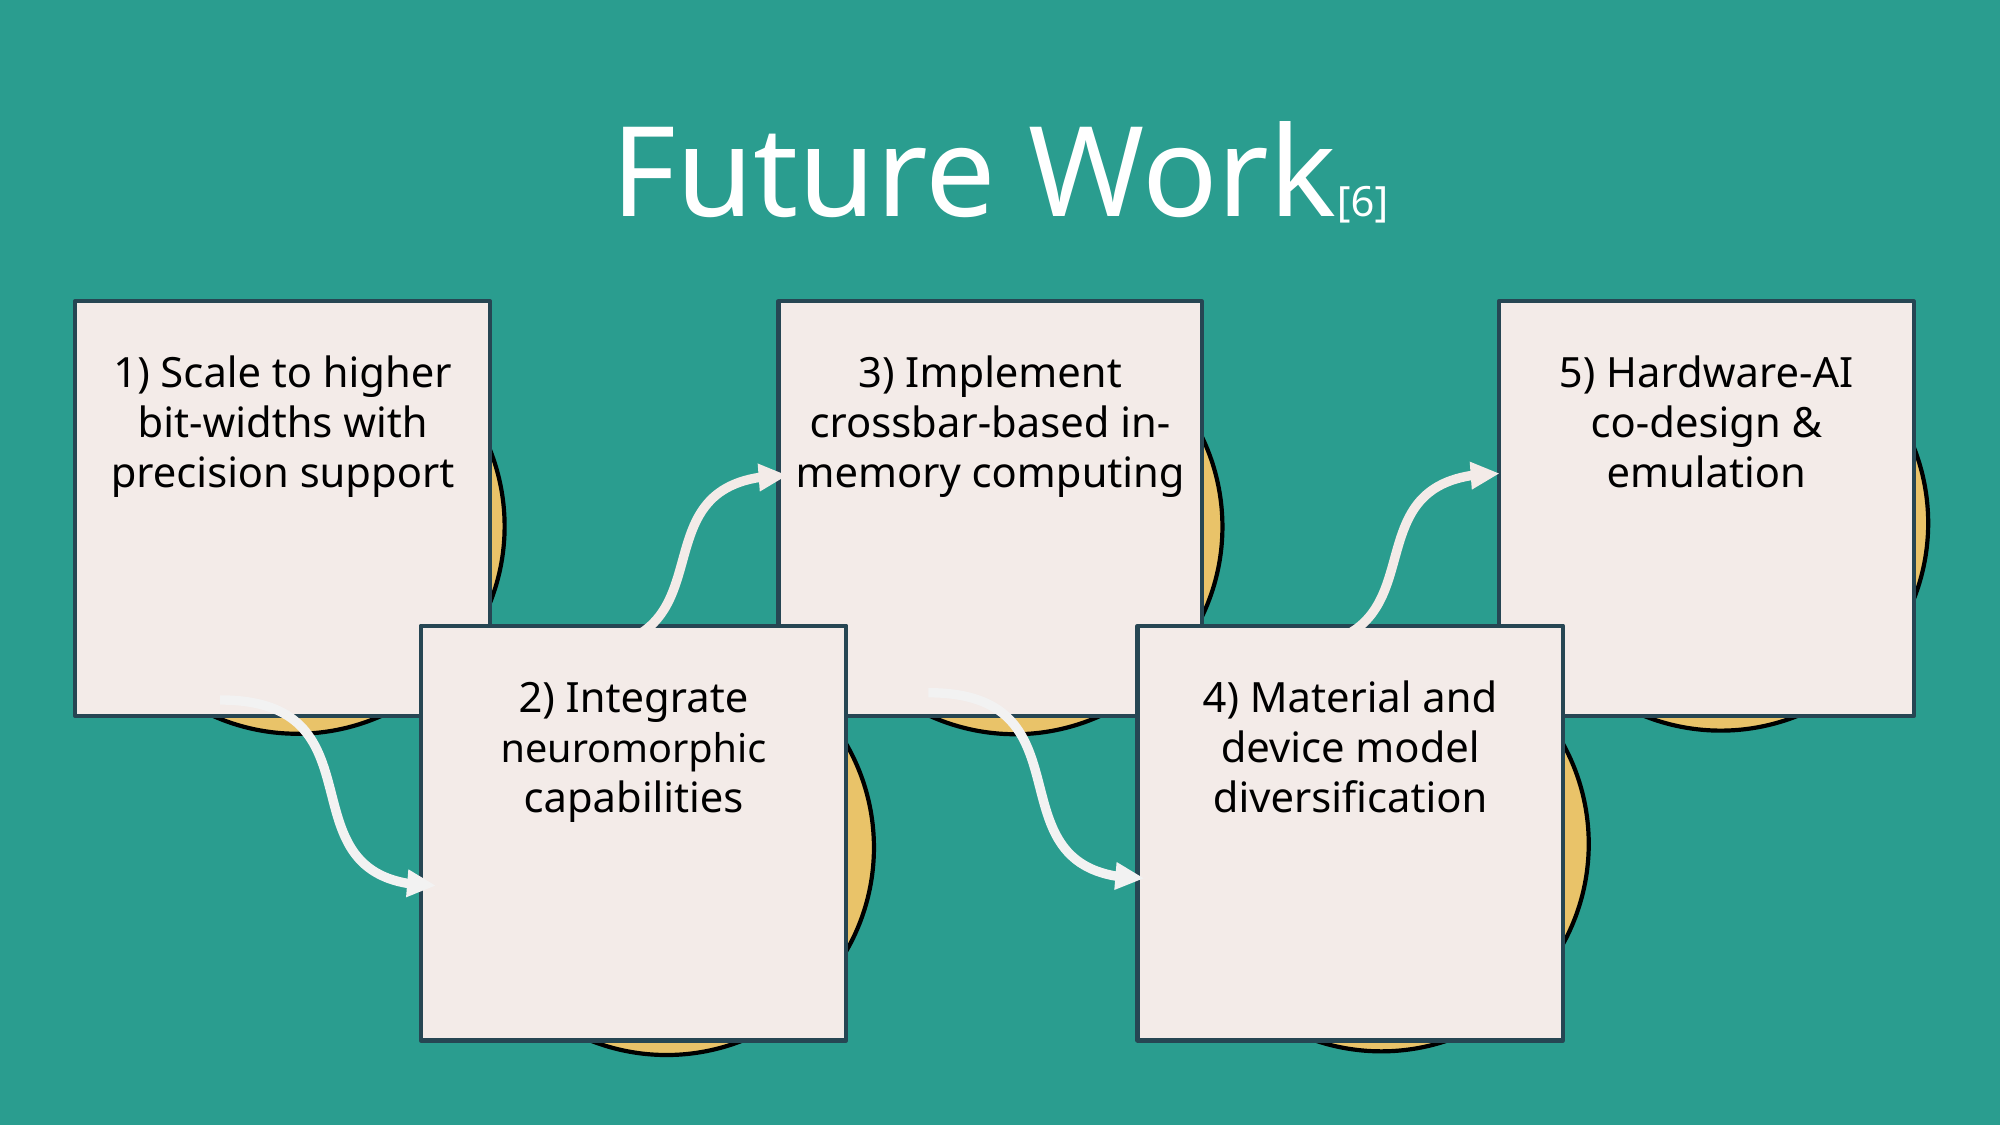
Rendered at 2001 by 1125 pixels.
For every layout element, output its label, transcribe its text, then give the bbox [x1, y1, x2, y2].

list 5) Hardware‑AI co‑design & emulation [1497, 299, 1916, 718]
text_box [570, 475, 787, 650]
list 4) Material and device model diversification [1135, 624, 1565, 1043]
list 3) Implement crossbar-based in-memory computing [776, 299, 1204, 718]
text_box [928, 692, 1144, 879]
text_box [220, 699, 436, 886]
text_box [1282, 473, 1499, 648]
title Future Work[6] [187, 83, 1813, 251]
list 1) Scale to higher bit-widths with precision support [73, 299, 492, 718]
list 2) Integrate neuromorphic capabilities [419, 624, 848, 1043]
